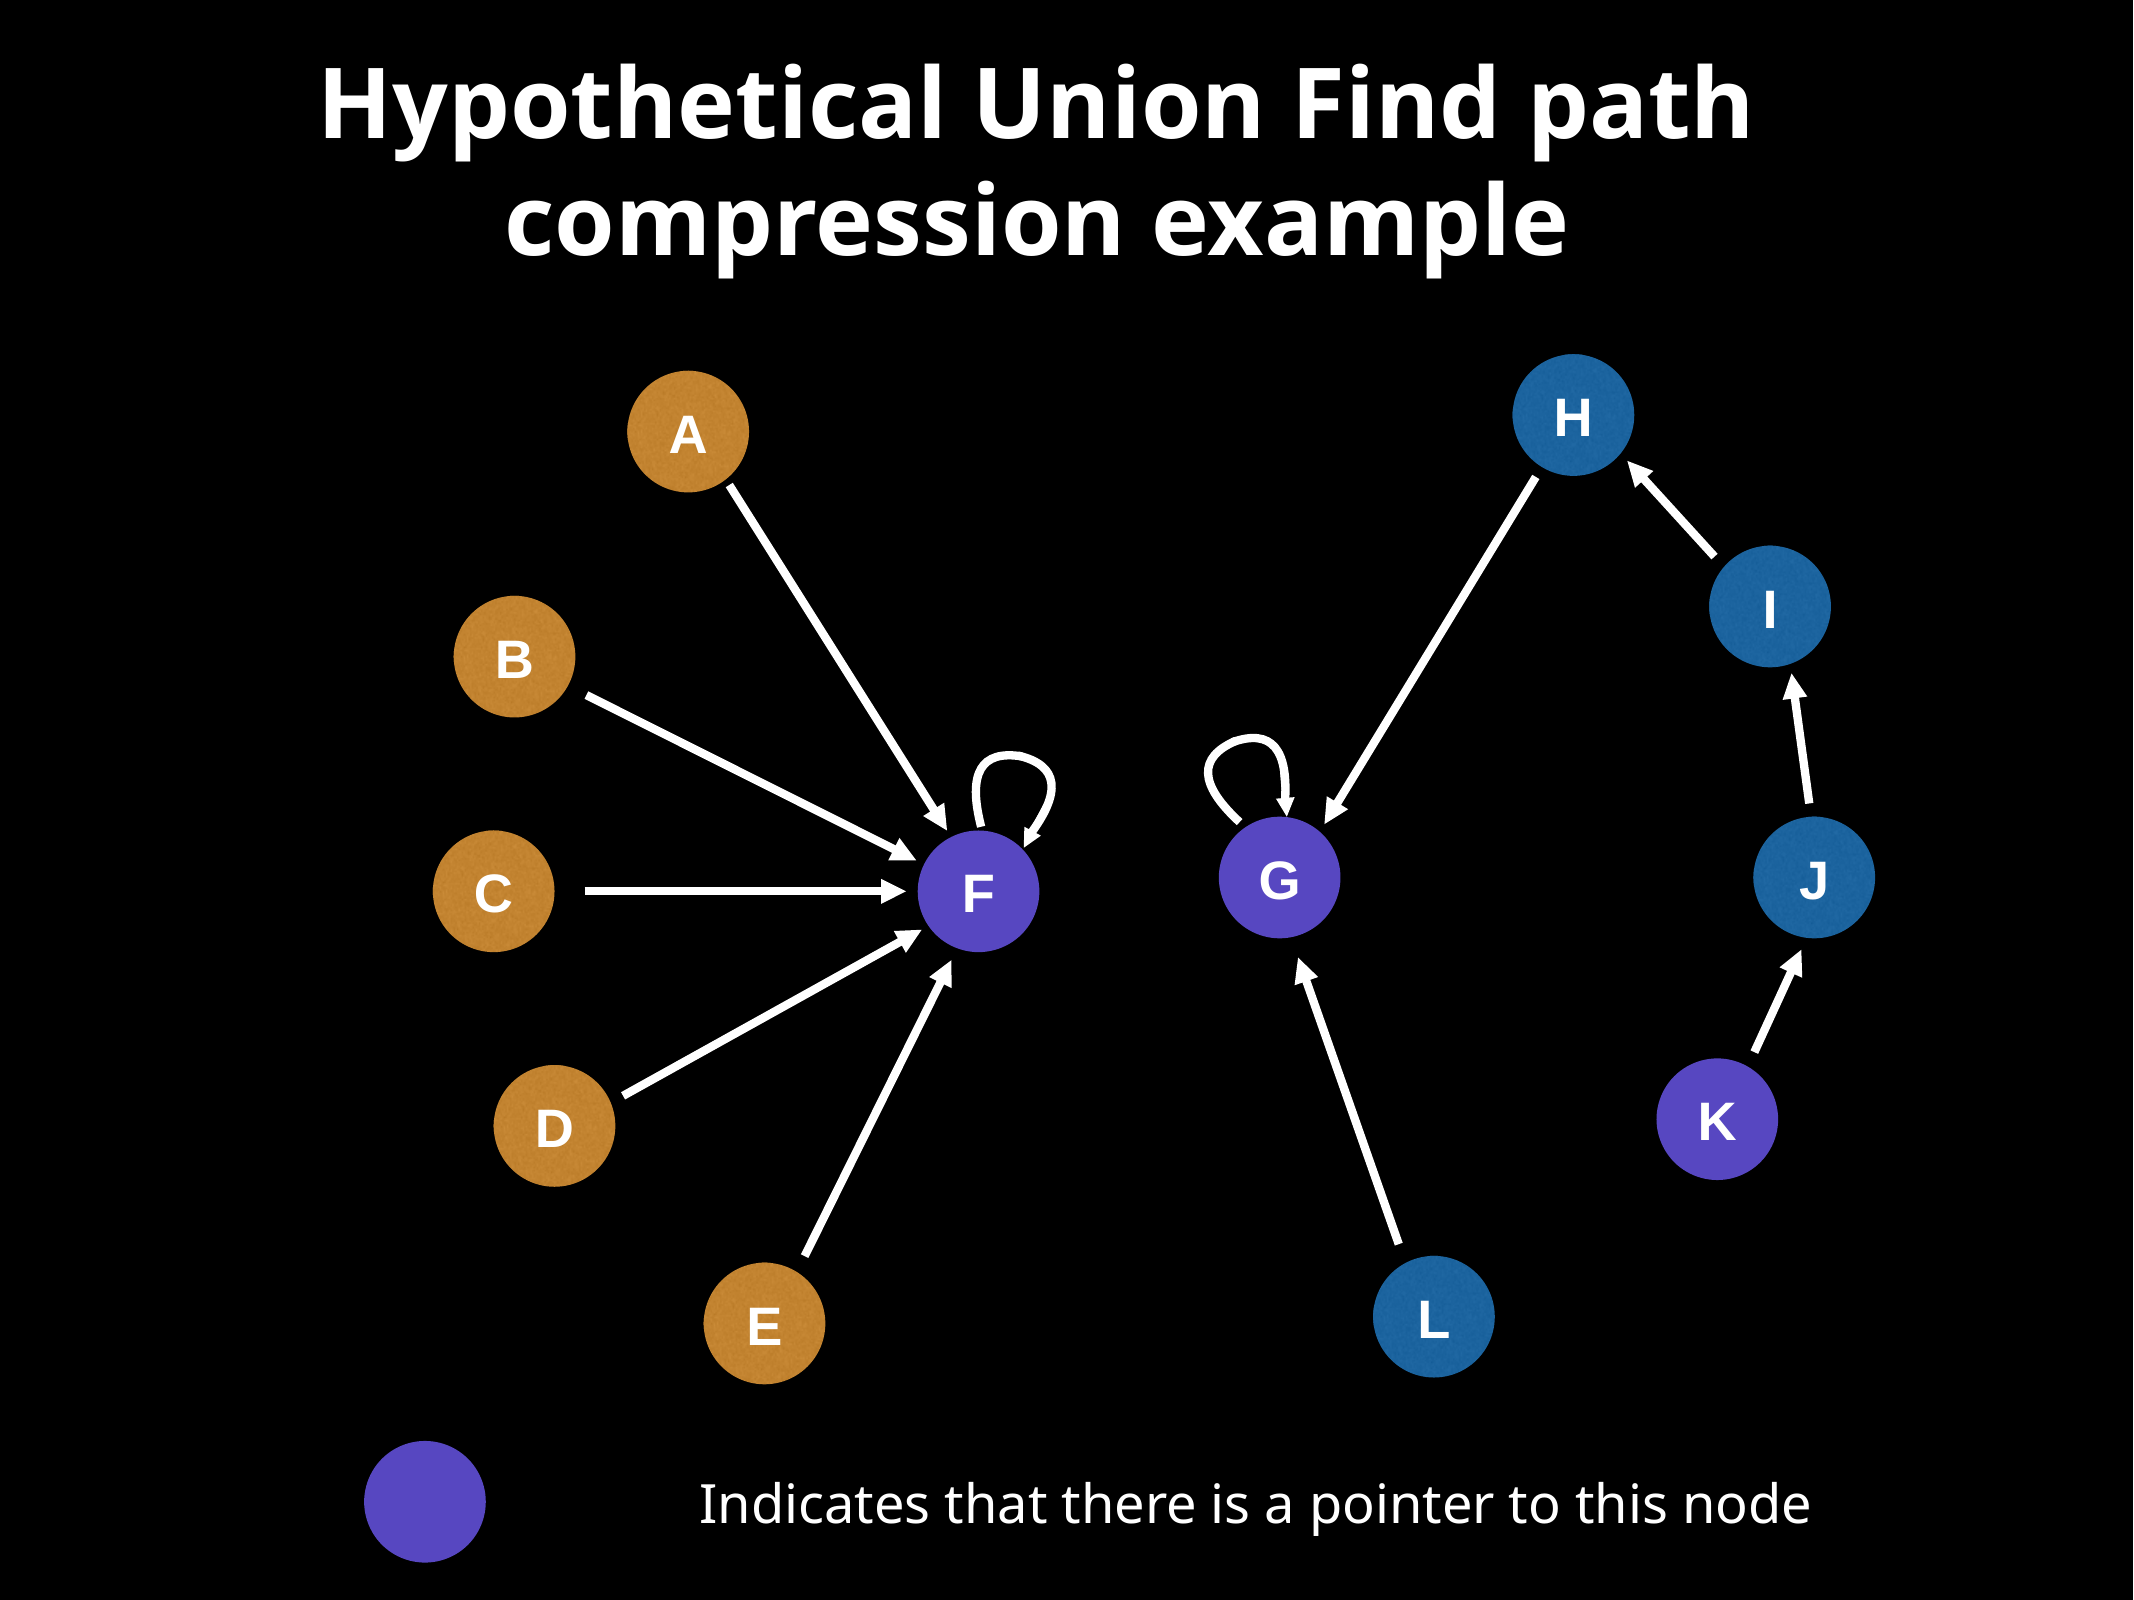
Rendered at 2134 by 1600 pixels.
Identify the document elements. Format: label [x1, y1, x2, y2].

text_box [690, 1461, 1822, 1543]
text_box [1754, 949, 1802, 1053]
text_box [1709, 545, 1831, 668]
text_box [1627, 460, 1715, 557]
text_box [627, 370, 750, 493]
text_box [1296, 957, 1399, 1245]
text_box [453, 595, 576, 718]
text_box [804, 960, 952, 1257]
text_box [493, 1065, 616, 1187]
text_box [1324, 476, 1536, 825]
text_box [432, 830, 555, 953]
text_box [1373, 1255, 1495, 1378]
text_box [190, 31, 1885, 284]
text_box [1787, 673, 1810, 804]
text_box [586, 694, 917, 861]
text_box [623, 929, 922, 1096]
text_box [584, 885, 907, 898]
text_box [1512, 354, 1635, 476]
text_box [364, 1440, 486, 1563]
text_box [1753, 816, 1876, 939]
text_box [729, 484, 948, 831]
text_box [703, 1262, 826, 1385]
text_box [1656, 1058, 1779, 1181]
text_box [1212, 738, 1341, 939]
text_box [917, 754, 1050, 953]
